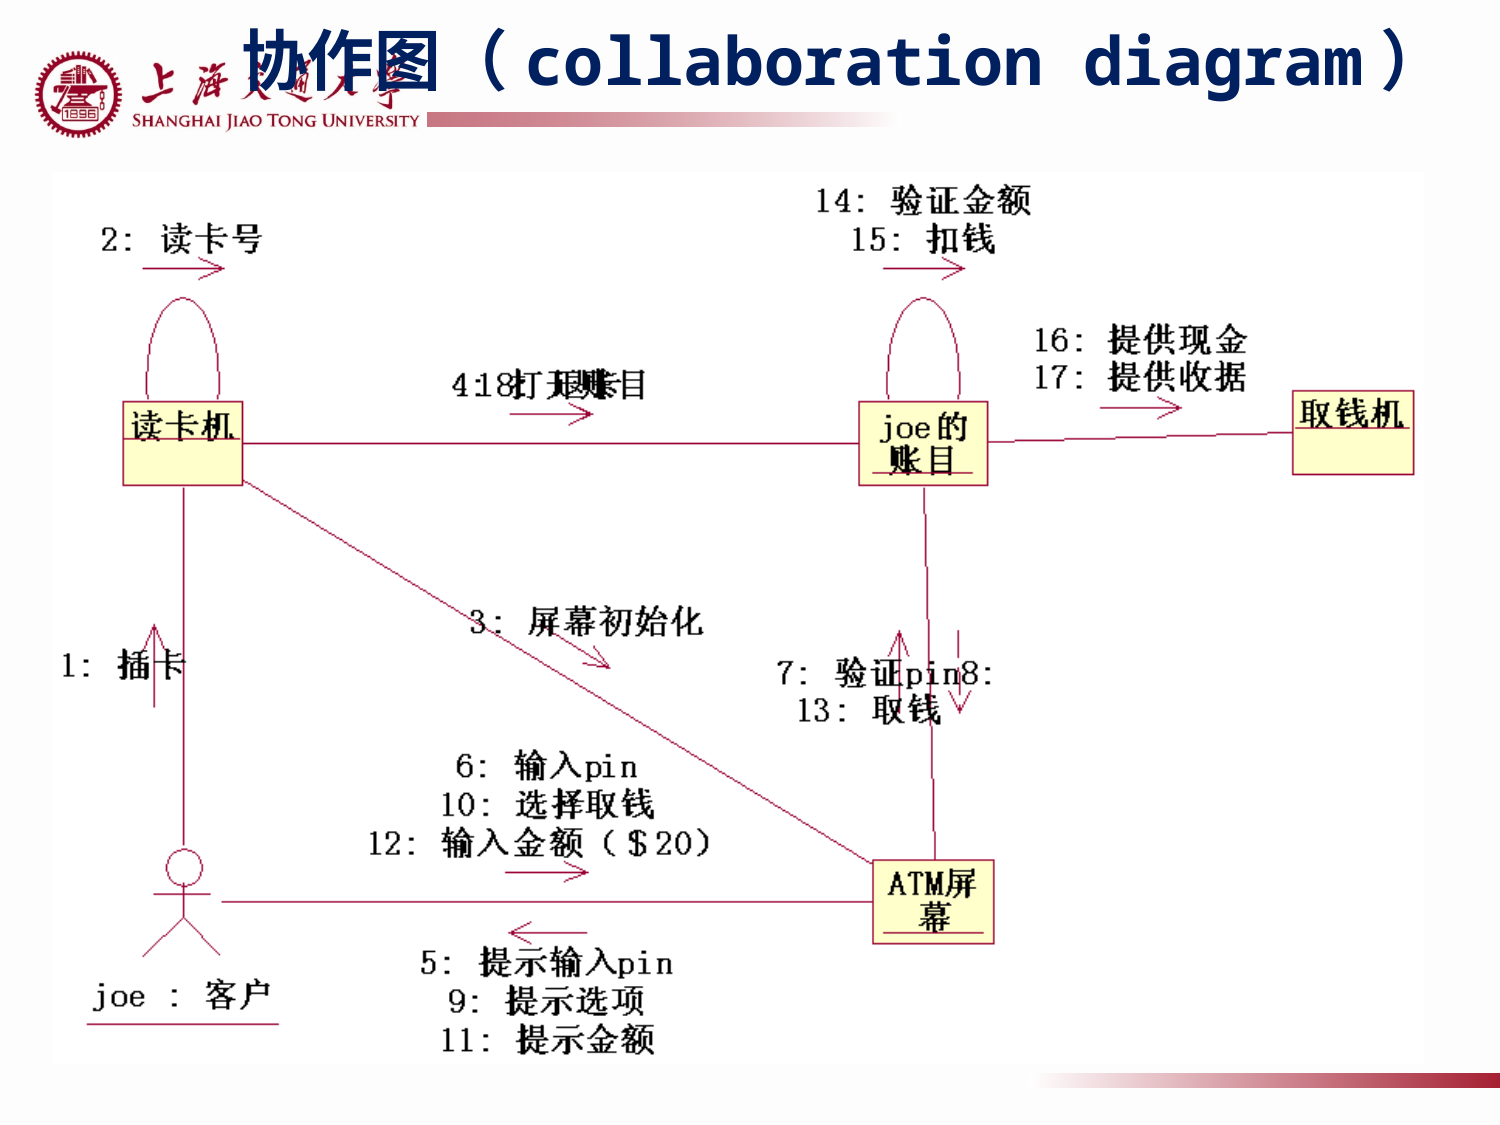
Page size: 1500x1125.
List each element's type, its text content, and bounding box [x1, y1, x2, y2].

title 协作图（collaboration diagram） [0, 12, 1459, 126]
picture [0, 0, 1500, 1125]
